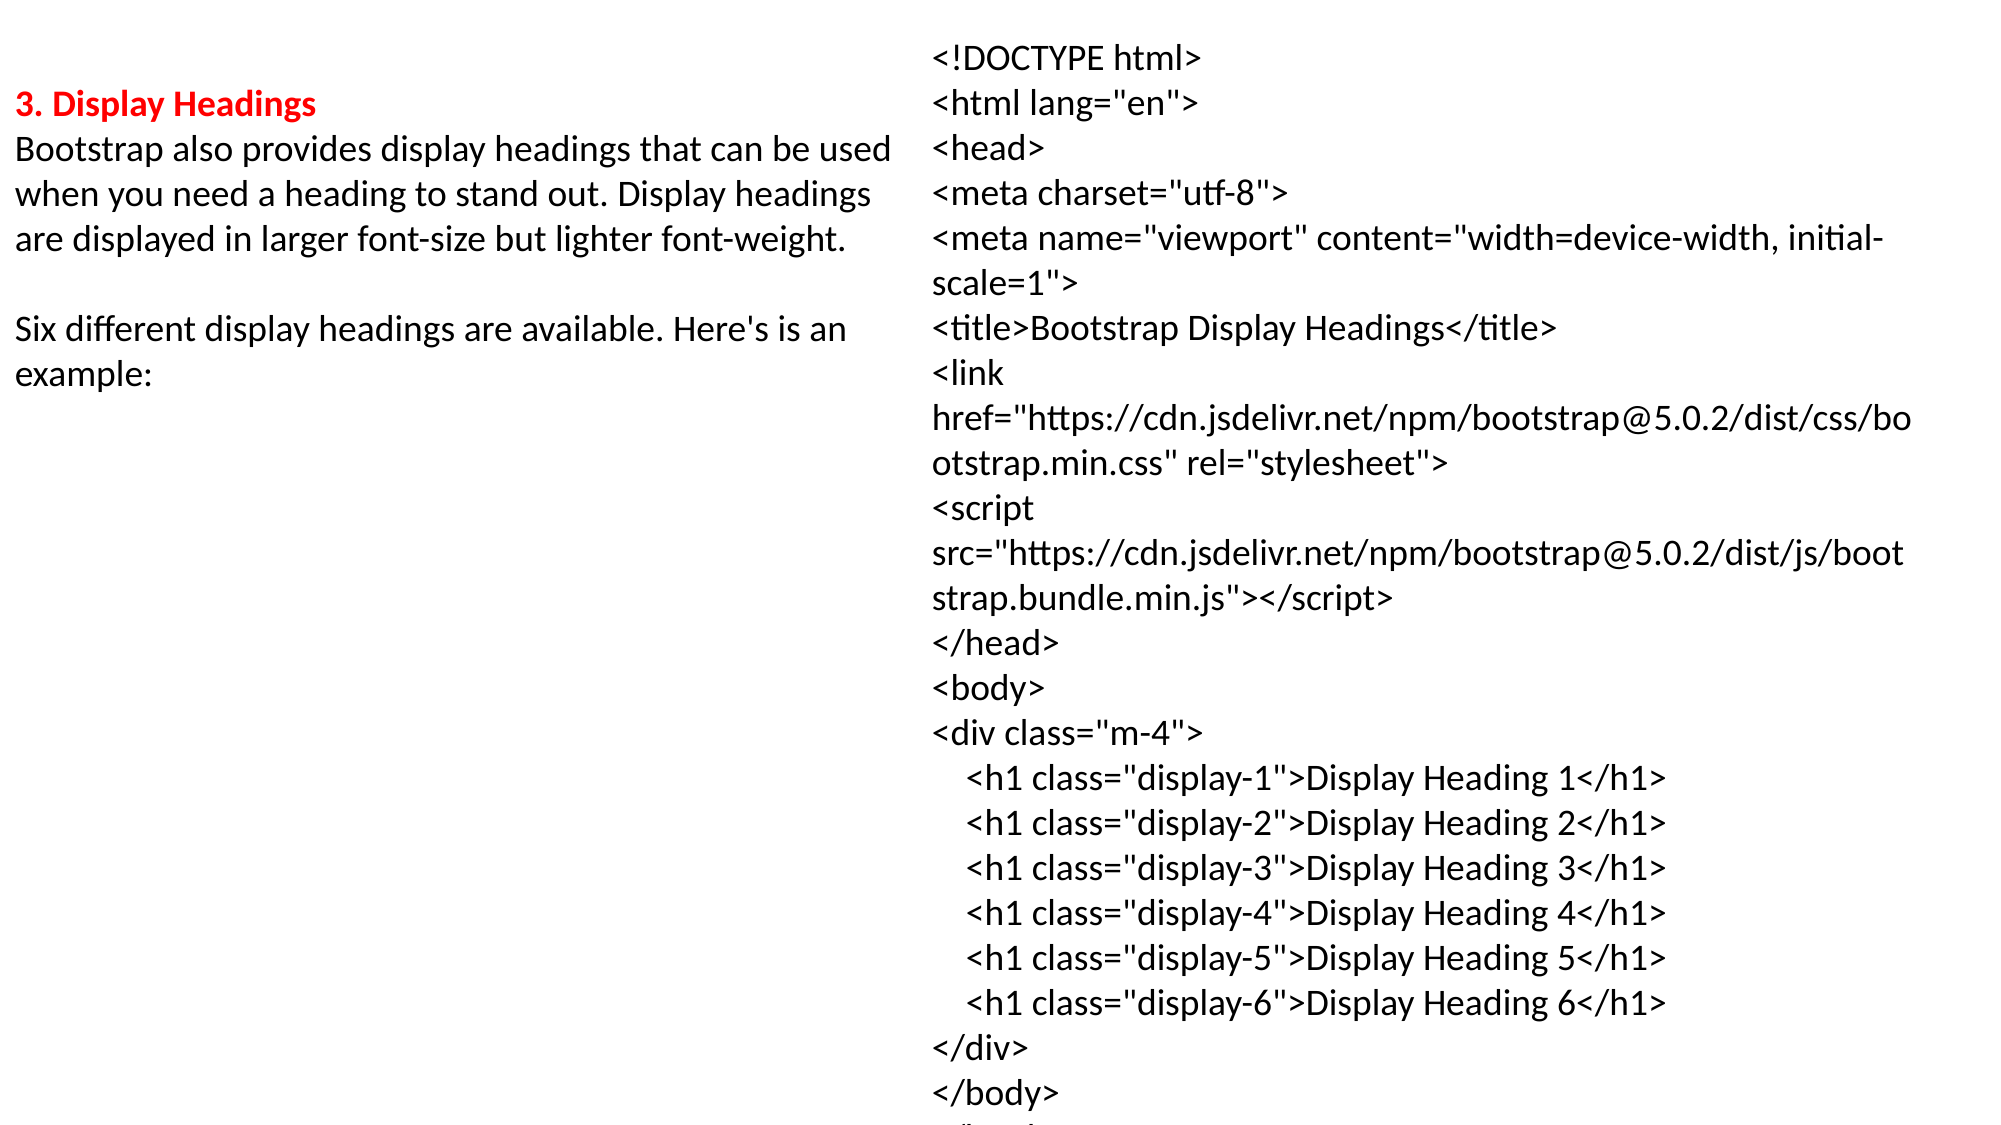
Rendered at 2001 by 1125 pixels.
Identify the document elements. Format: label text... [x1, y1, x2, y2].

text_box <!DOCTYPE html> <html lang="en"> <head> <meta charset="utf-8"> <meta name="viewport" content="width=device-width, initial-scale=1"> <title>Bootstrap Display Headings</title> <link href="https://cdn.jsdelivr.net/npm/bootstrap@5.0.2/dist/css/bootstrap.min.css" rel="stylesheet"> <script src="https://cdn.jsdelivr.net/npm/bootstrap@5.0.2/dist/js/bootstrap.bundle.min.js"></script> </head> <body> <div class="m-4"> <h1 class="display-1">Display Heading 1</h1> <h1 class="display-2">Display Heading 2</h1> <h1 class="display-3">Display Heading 3</h1> <h1 class="display-4">Display Heading 4</h1> <h1 class="display-5">Display Heading 5</h1> <h1 class="display-6">Display Heading 6</h1> </div> </body> </html> [917, 25, 1933, 1125]
text_box 3. Display Headings Bootstrap also provides display headings that can be used when you need a heading to stand out. Display headings are displayed in larger font-size but lighter font-weight. Six different display headings are available. Here's is an example: [0, 71, 917, 402]
